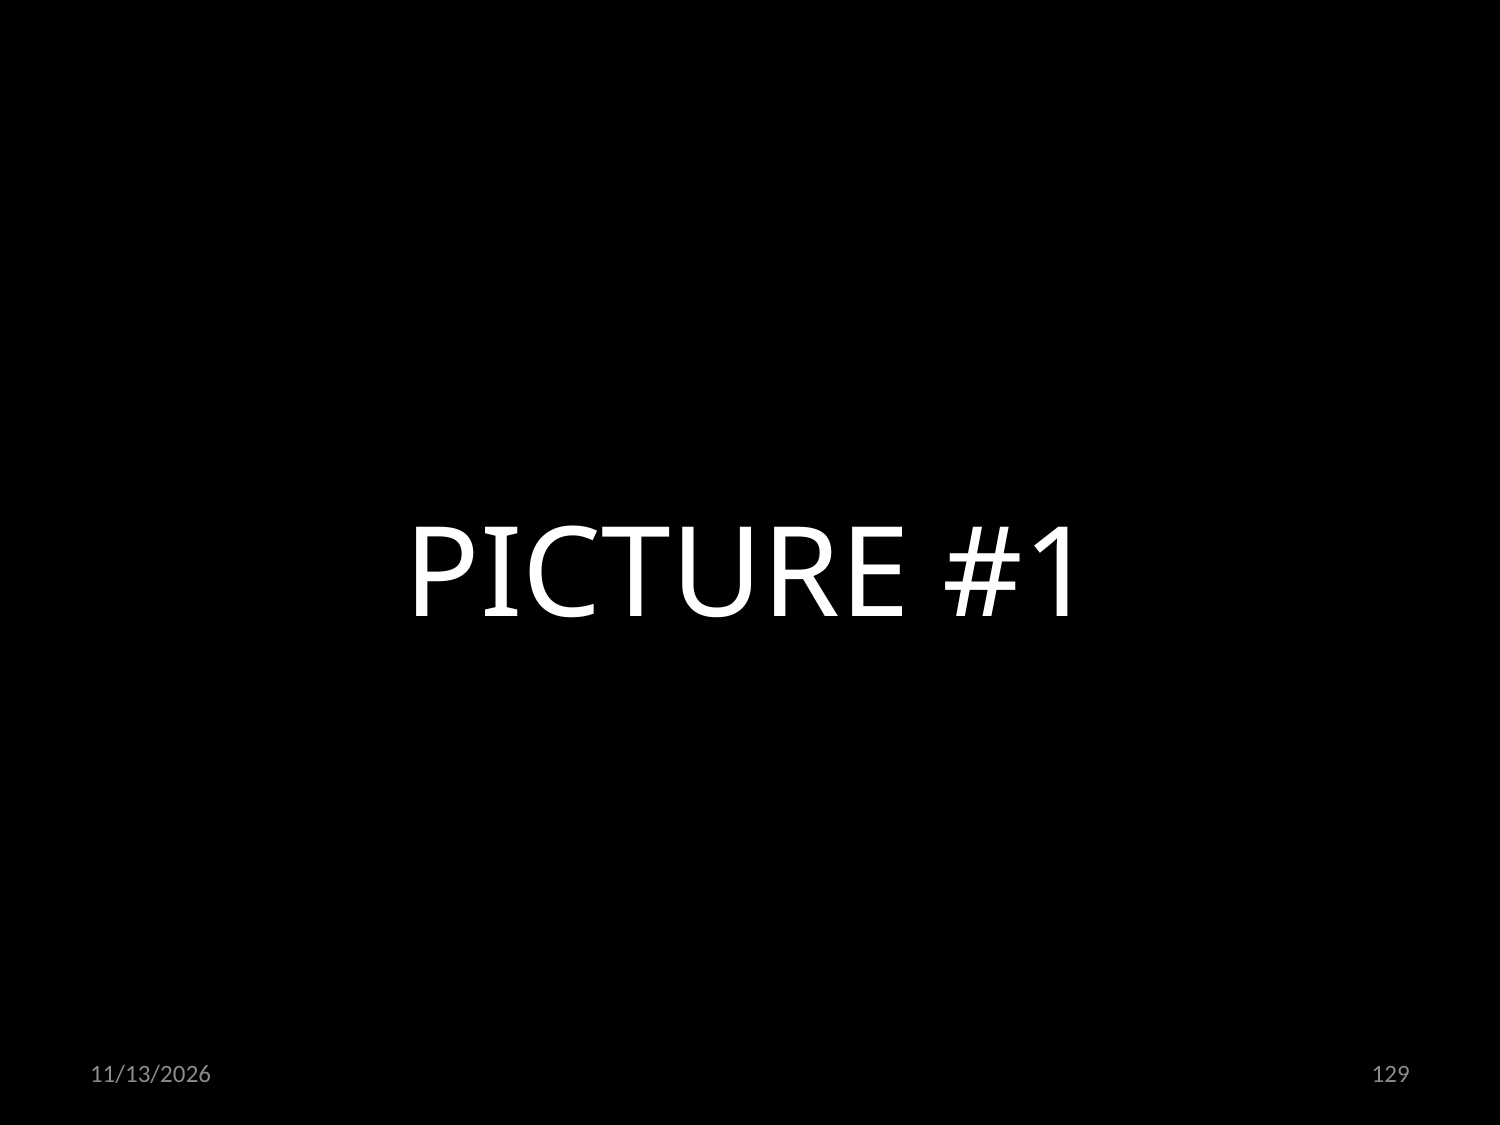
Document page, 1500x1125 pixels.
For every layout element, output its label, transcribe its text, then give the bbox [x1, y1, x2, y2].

slide_number 129 [1074, 1042, 1425, 1103]
list PICTURE #1 [0, 484, 1500, 586]
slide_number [75, 1042, 425, 1103]
